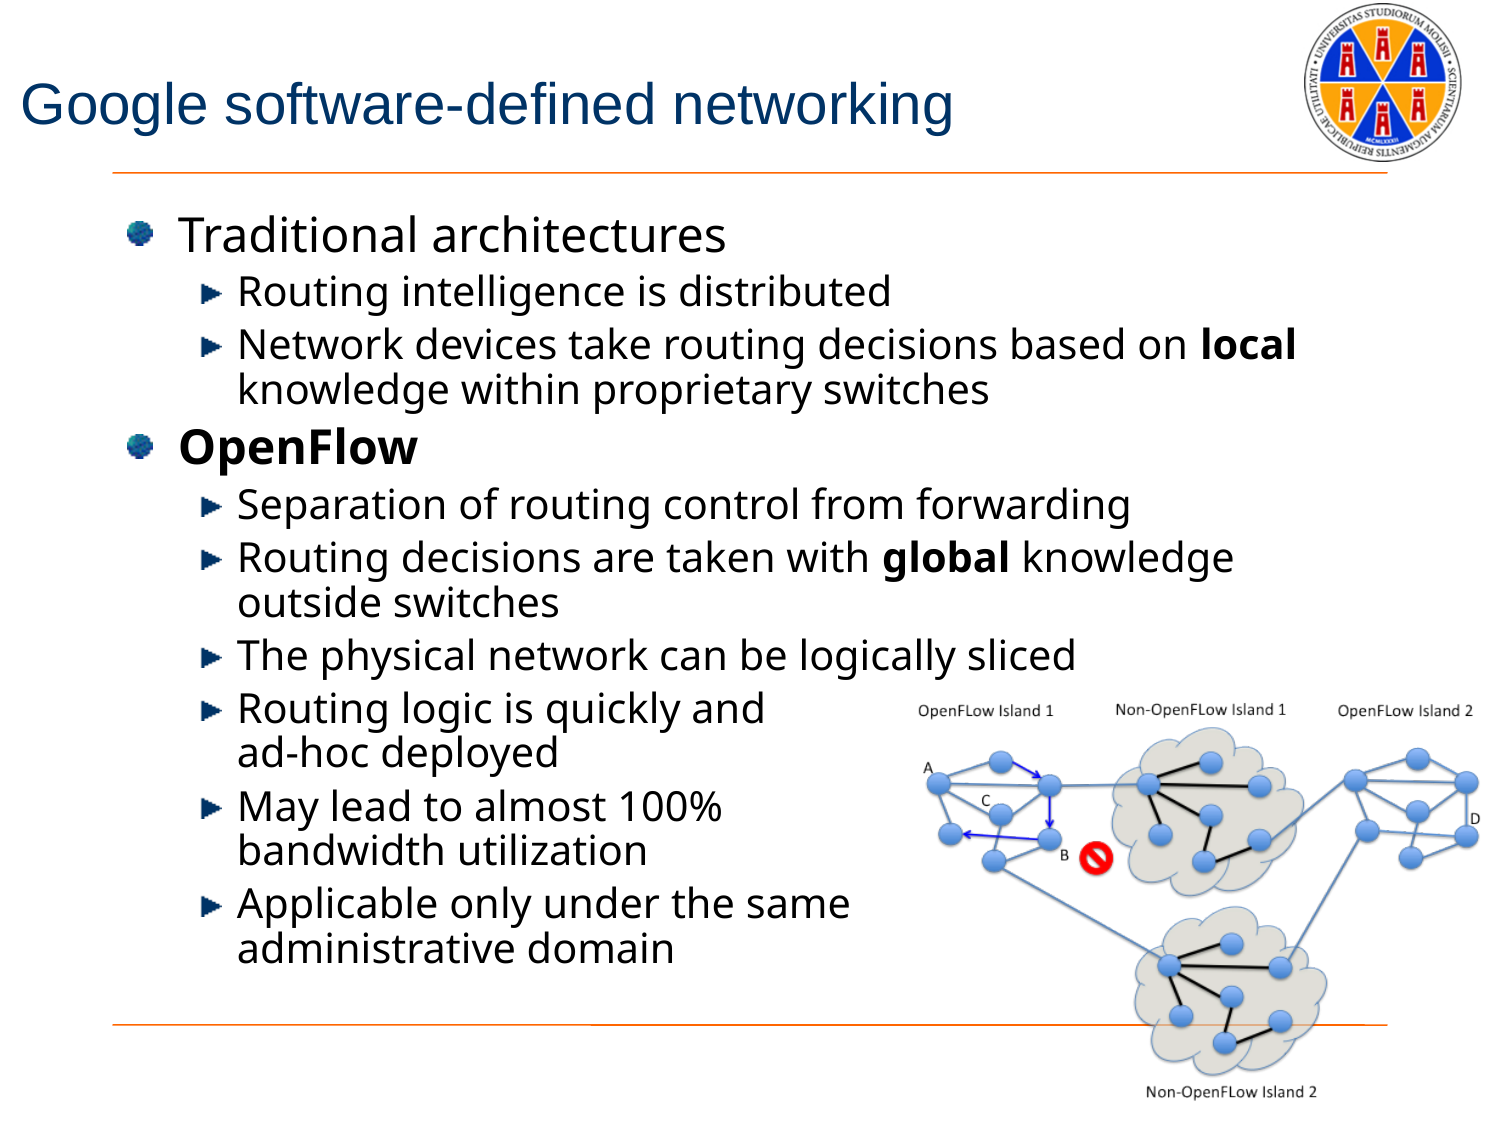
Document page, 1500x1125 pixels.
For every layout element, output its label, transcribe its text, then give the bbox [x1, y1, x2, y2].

picture [194, 641, 222, 668]
picture [194, 791, 222, 819]
picture [194, 889, 222, 917]
picture [194, 490, 222, 517]
picture [127, 434, 153, 459]
picture [1269, 0, 1500, 7]
picture [194, 694, 222, 721]
title Google software-defined networking [5, 7, 1500, 196]
picture [194, 277, 222, 304]
picture [127, 221, 153, 246]
picture [194, 330, 222, 357]
picture [909, 692, 1495, 1107]
list Traditional architectures Routing intelligence is distributed Network devices take routing decisions based on local knowledge within proprietary switches OpenFlow Separation of routing control from forwarding Routing decisions are taken with global knowledge outside switches The physical network can be logically sliced Routing logic is quickly and ad-hoc deployed May lead to almost 100% bandwidth utilization Applicable only under the same administrative domain [112, 203, 1388, 988]
picture [194, 543, 222, 570]
